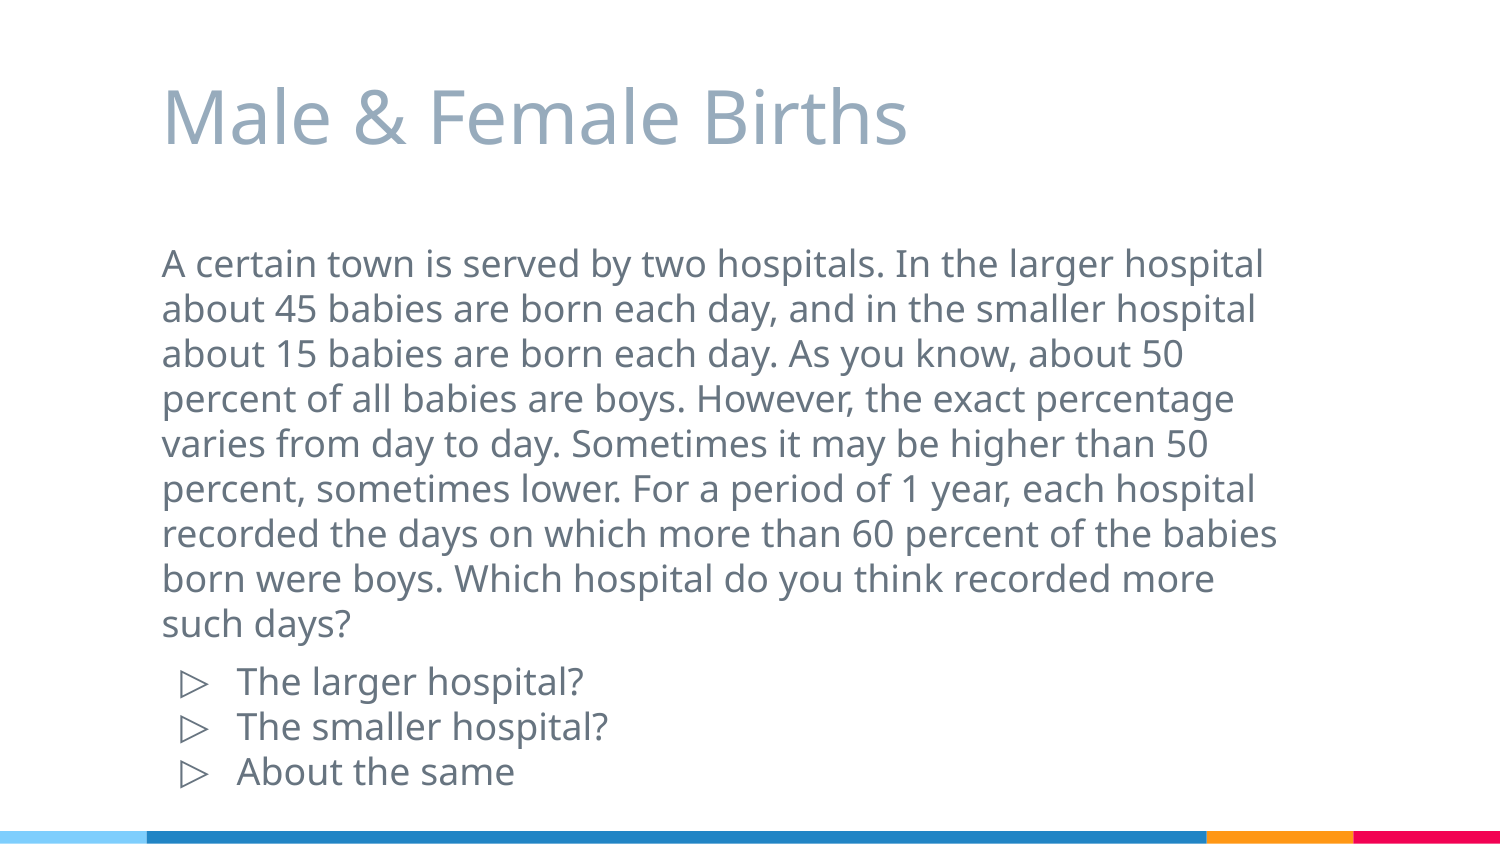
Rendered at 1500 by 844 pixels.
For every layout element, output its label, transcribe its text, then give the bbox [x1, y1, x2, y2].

title Male & Female Births [146, 33, 1207, 175]
list A certain town is served by two hospitals. In the larger hospital about 45 babies are born each day, and in the smaller hospital about 15 babies are born each day. As you know, about 50 percent of all babies are boys. However, the exact percentage varies from day to day. Sometimes it may be higher than 50 percent, sometimes lower. For a period of 1 year, each hospital recorded the days on which more than 60 percent of the babies born were boys. Which hospital do you think recorded more such days? The larger hospital? The smaller hospital? About the same [146, 225, 1296, 809]
